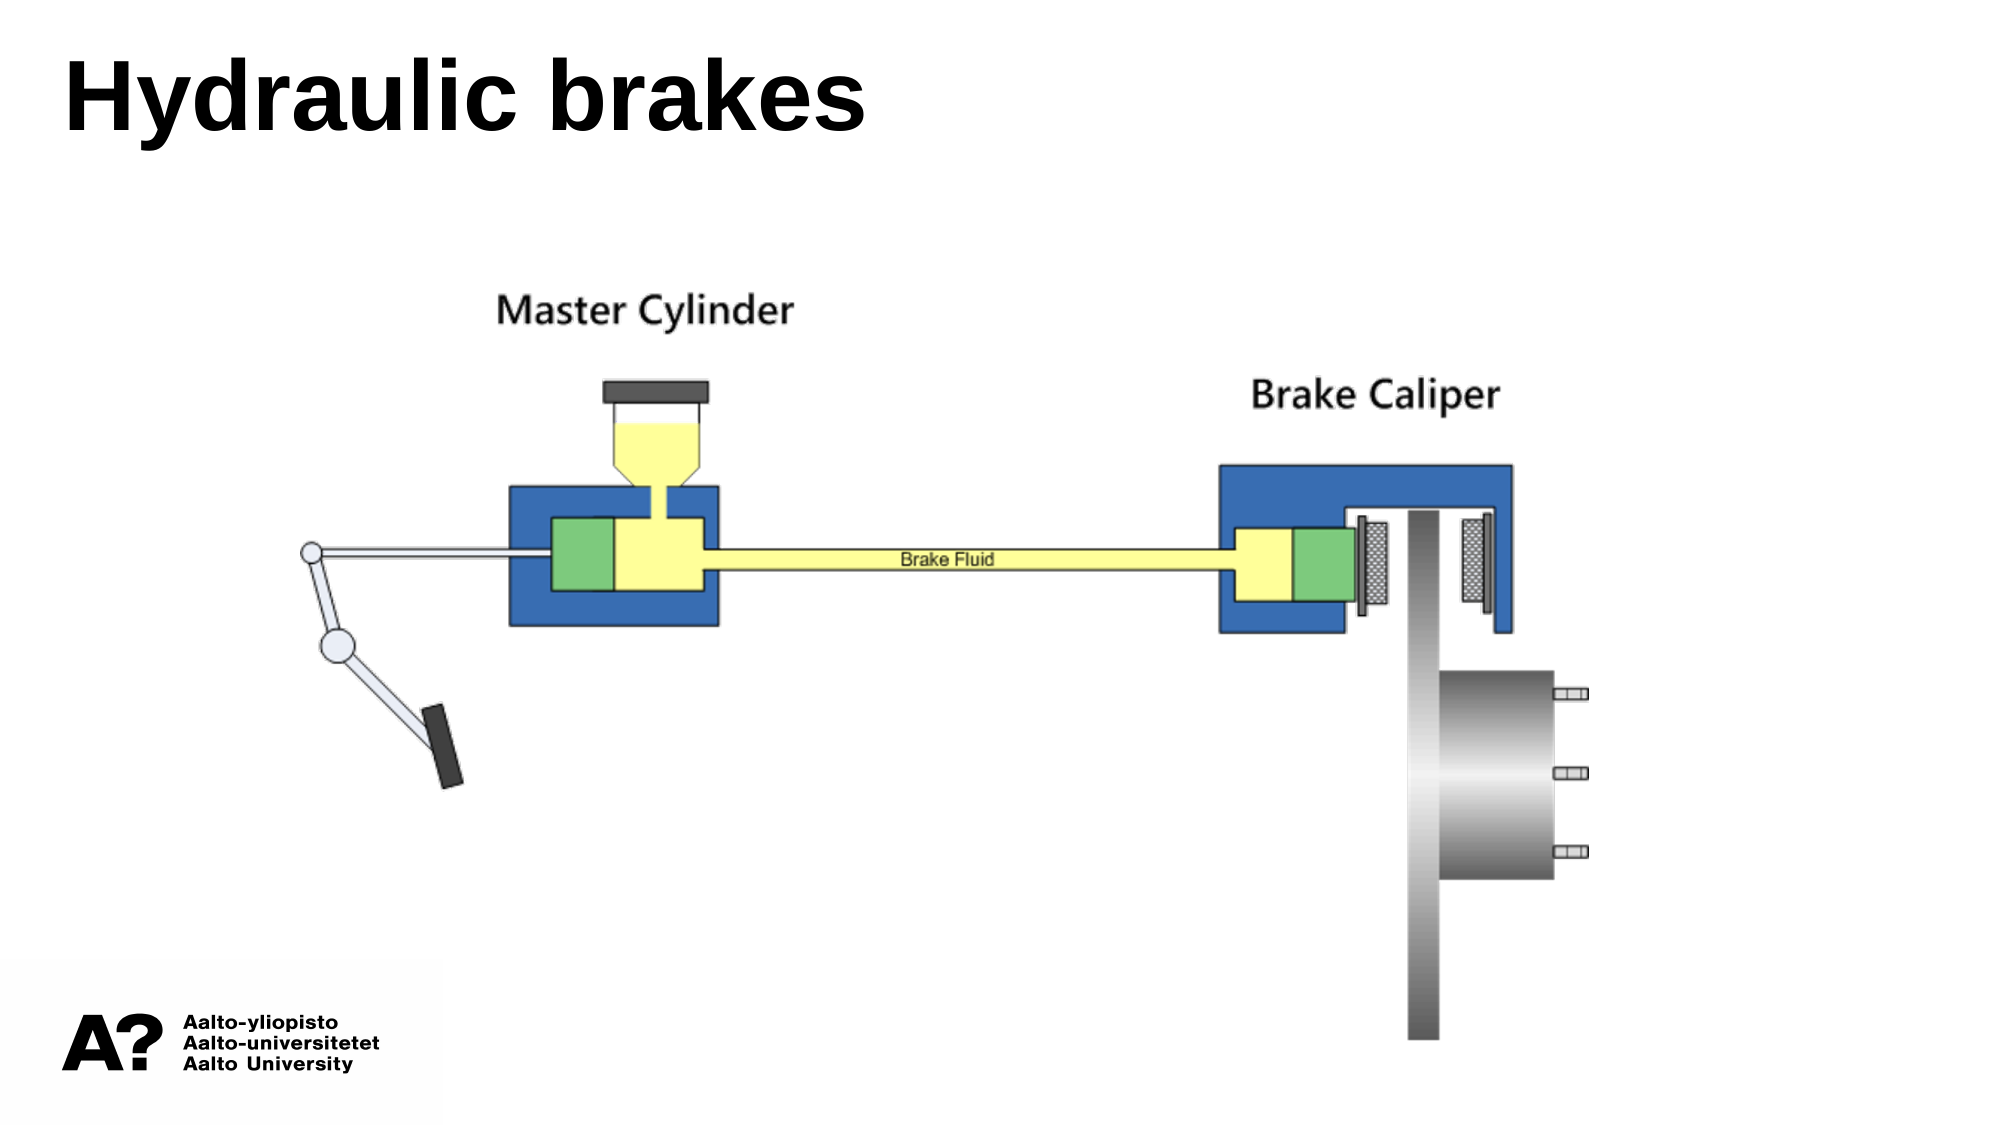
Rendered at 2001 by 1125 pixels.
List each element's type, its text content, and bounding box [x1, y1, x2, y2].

list Hydraulic brakes [63, 30, 1922, 250]
picture [0, 280, 1589, 1125]
